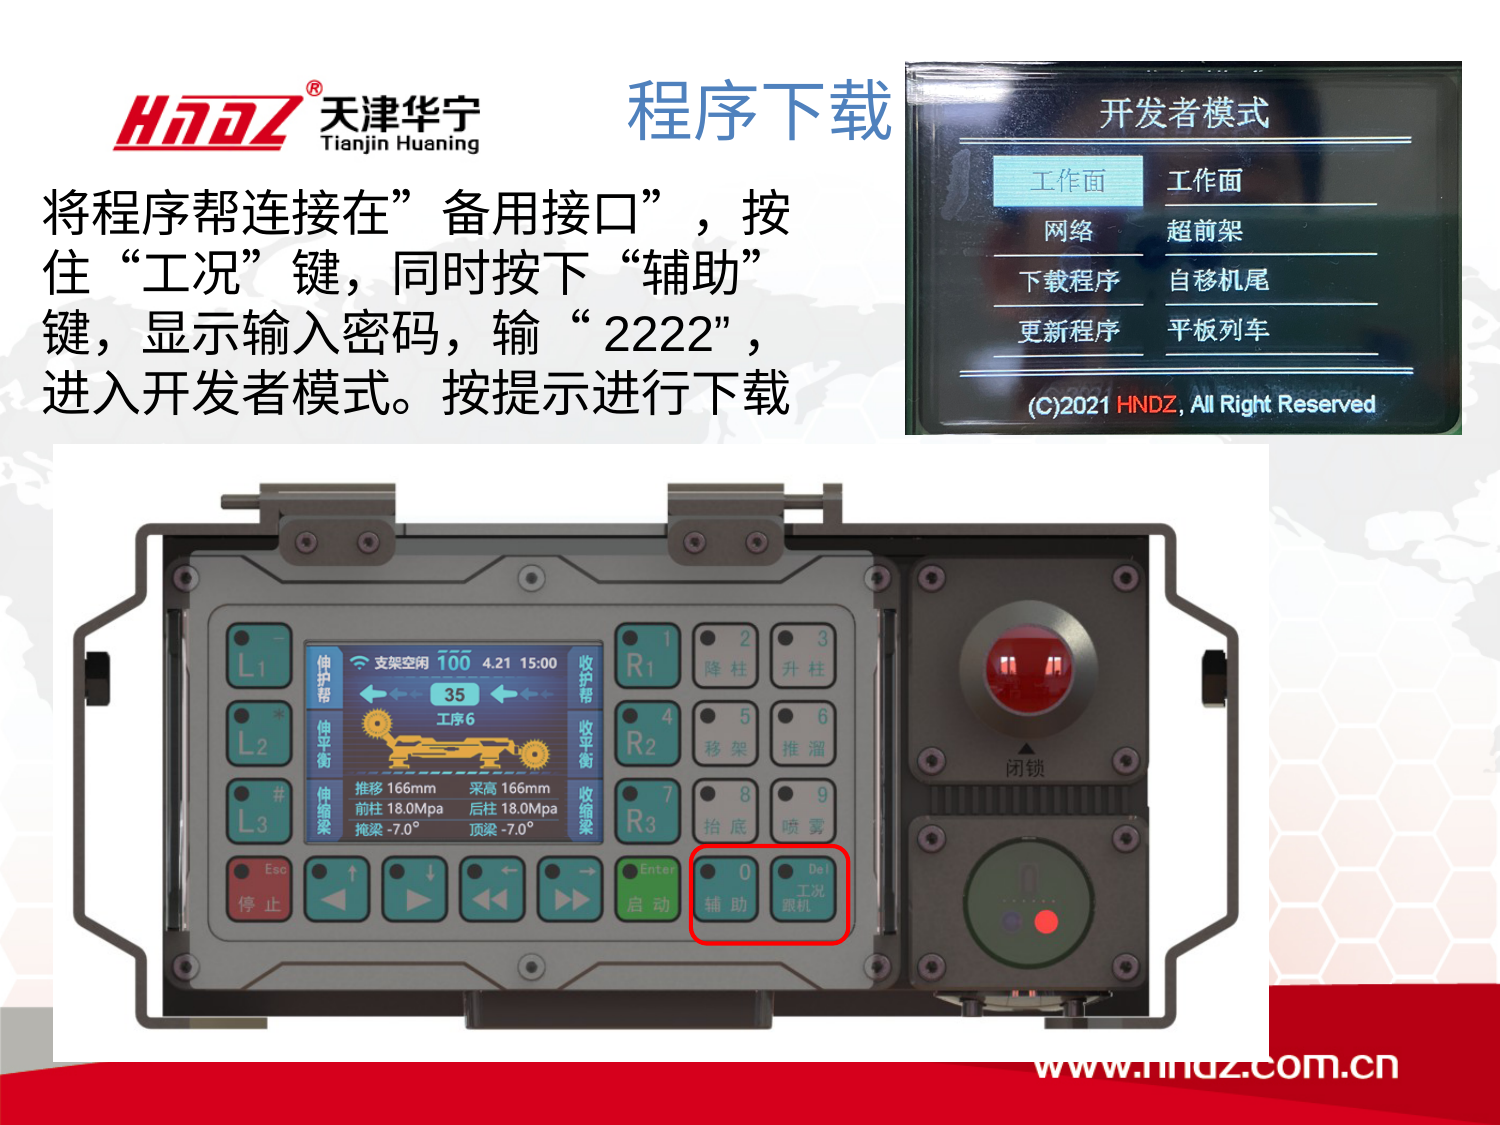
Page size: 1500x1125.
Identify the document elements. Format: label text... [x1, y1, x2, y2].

text_box 程序下载 [612, 61, 903, 156]
text_box 将程序帮连接在”备用接口”，按住“工况”键，同时按下“辅助”键，显示输入密码，输“2222”， 进入开发者模式。按提示进行下载 [26, 173, 836, 489]
picture [0, 0, 1500, 1125]
